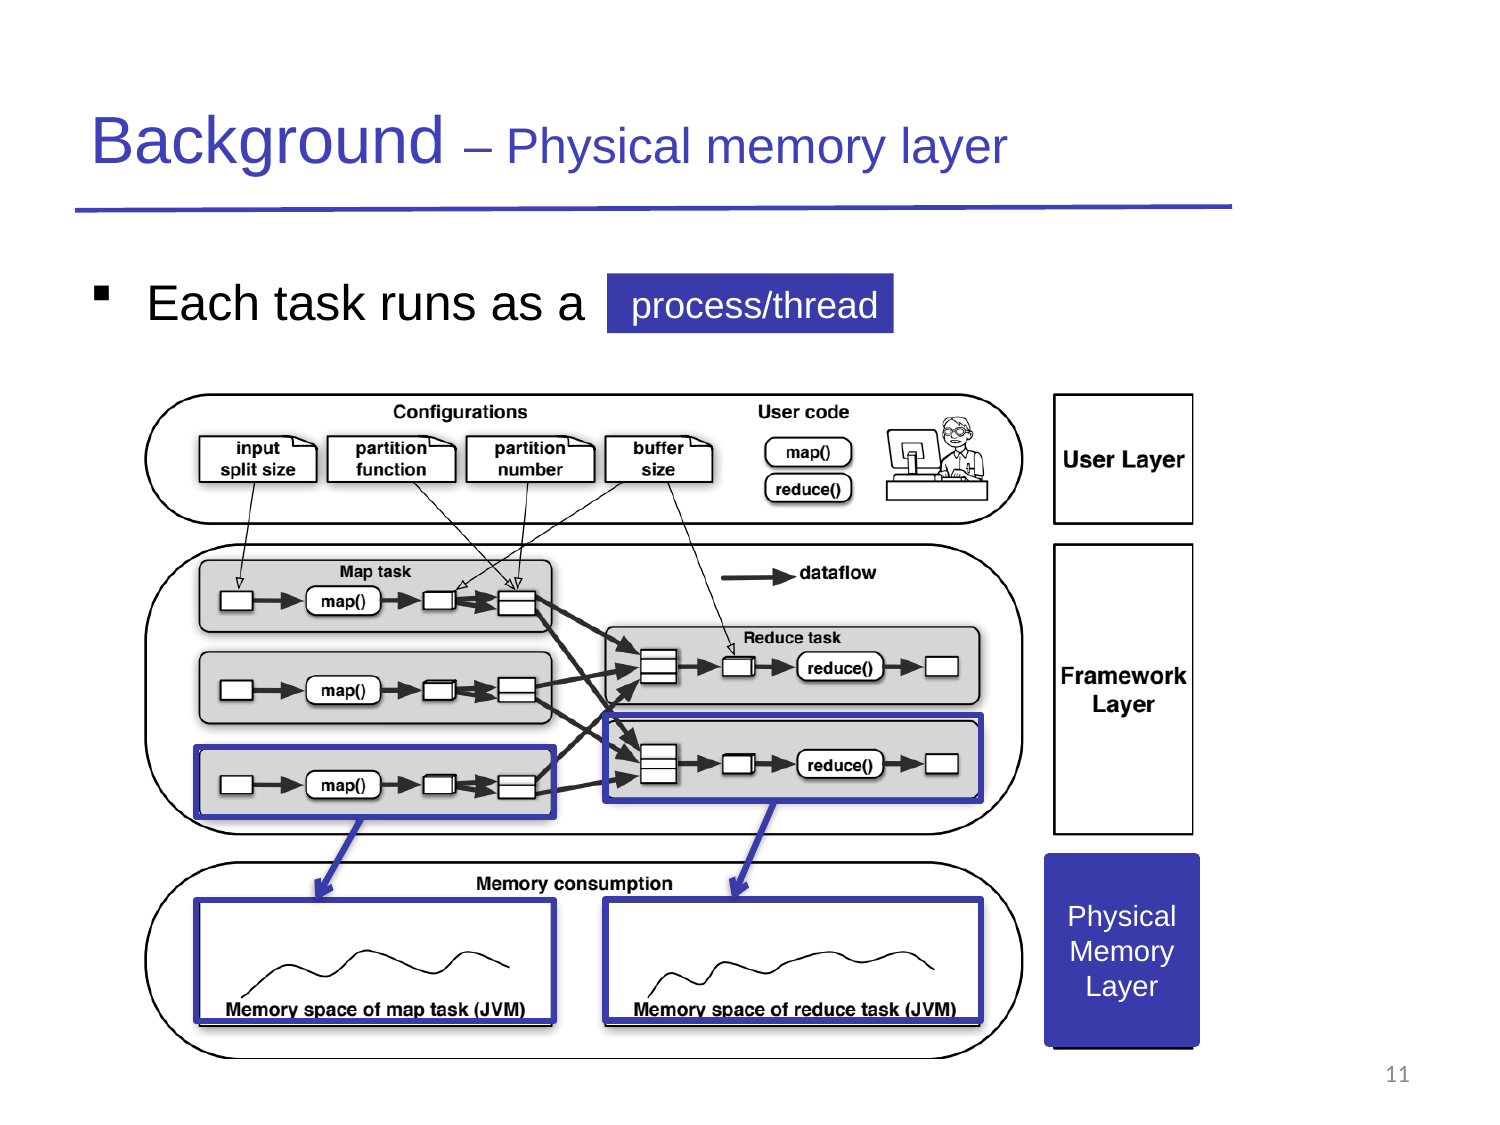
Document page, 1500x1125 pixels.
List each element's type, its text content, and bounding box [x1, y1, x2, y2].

picture [143, 392, 1194, 1060]
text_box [315, 816, 363, 901]
title Background – Physical memory layer [75, 67, 1425, 207]
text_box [731, 800, 775, 900]
list Each task runs as a [75, 262, 1408, 1005]
slide_number 11 [1074, 1042, 1425, 1103]
text_box process/thread [607, 273, 894, 334]
